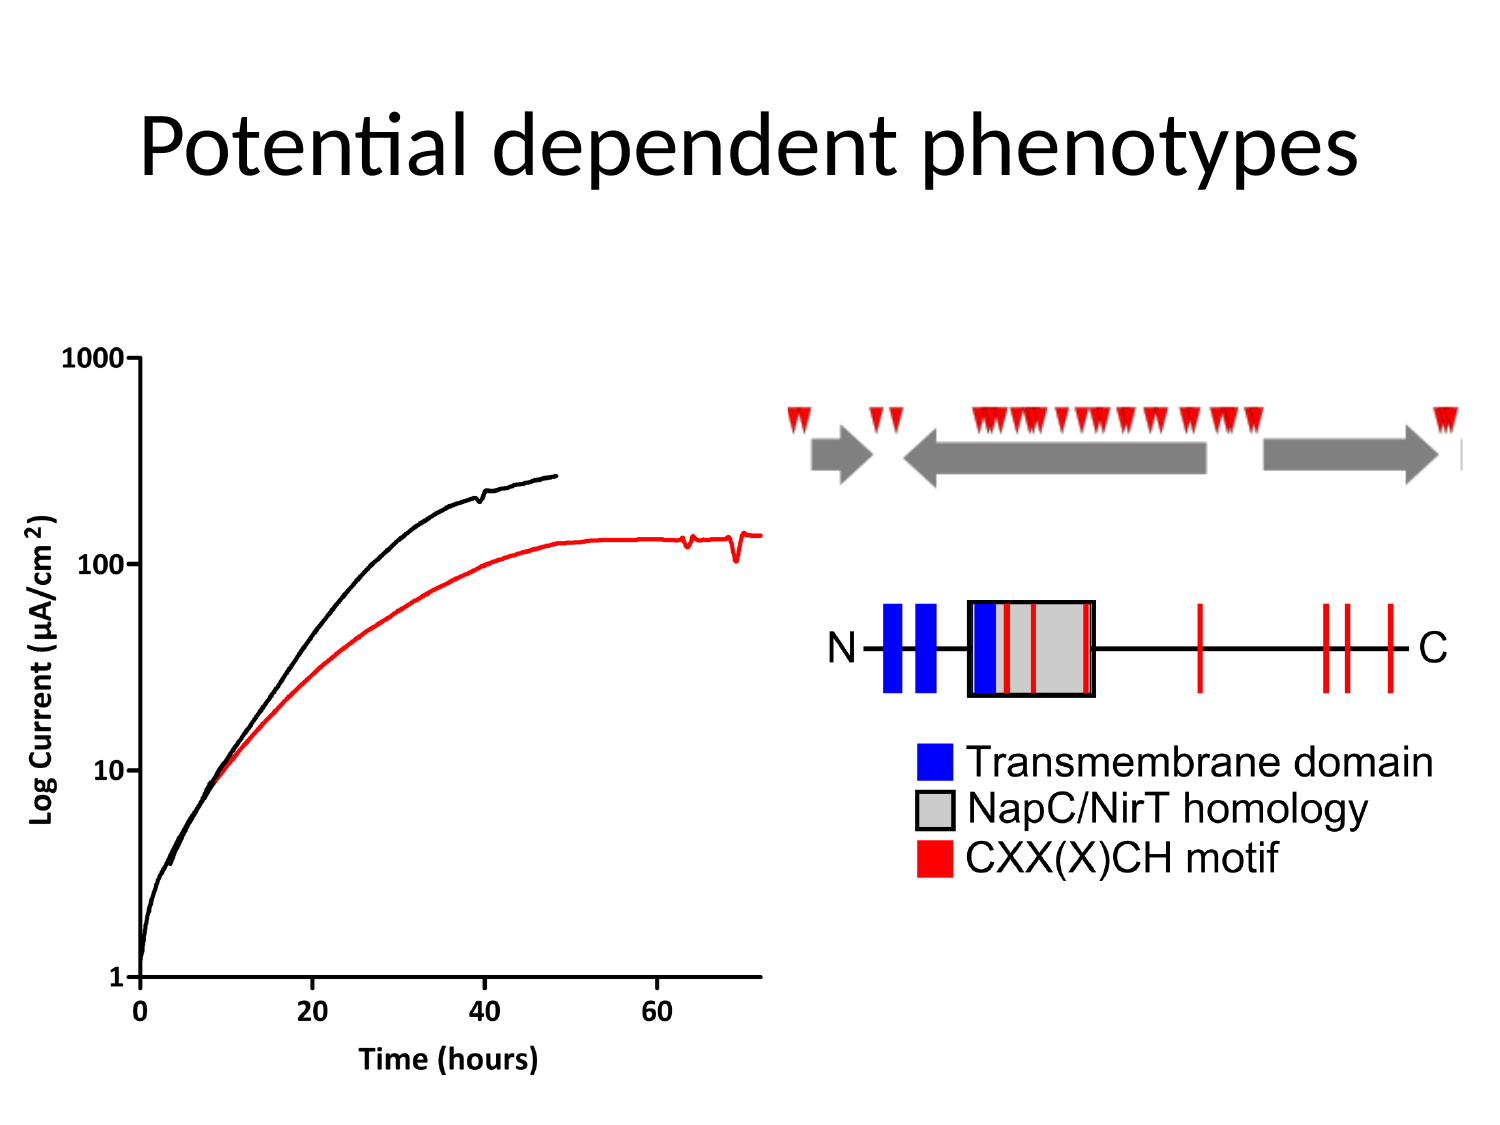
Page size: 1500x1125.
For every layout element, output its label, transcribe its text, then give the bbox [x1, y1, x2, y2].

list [761, 599, 1447, 881]
picture [787, 374, 1463, 509]
title Potential dependent phenotypes [75, 45, 1425, 233]
picture [24, 347, 763, 1076]
